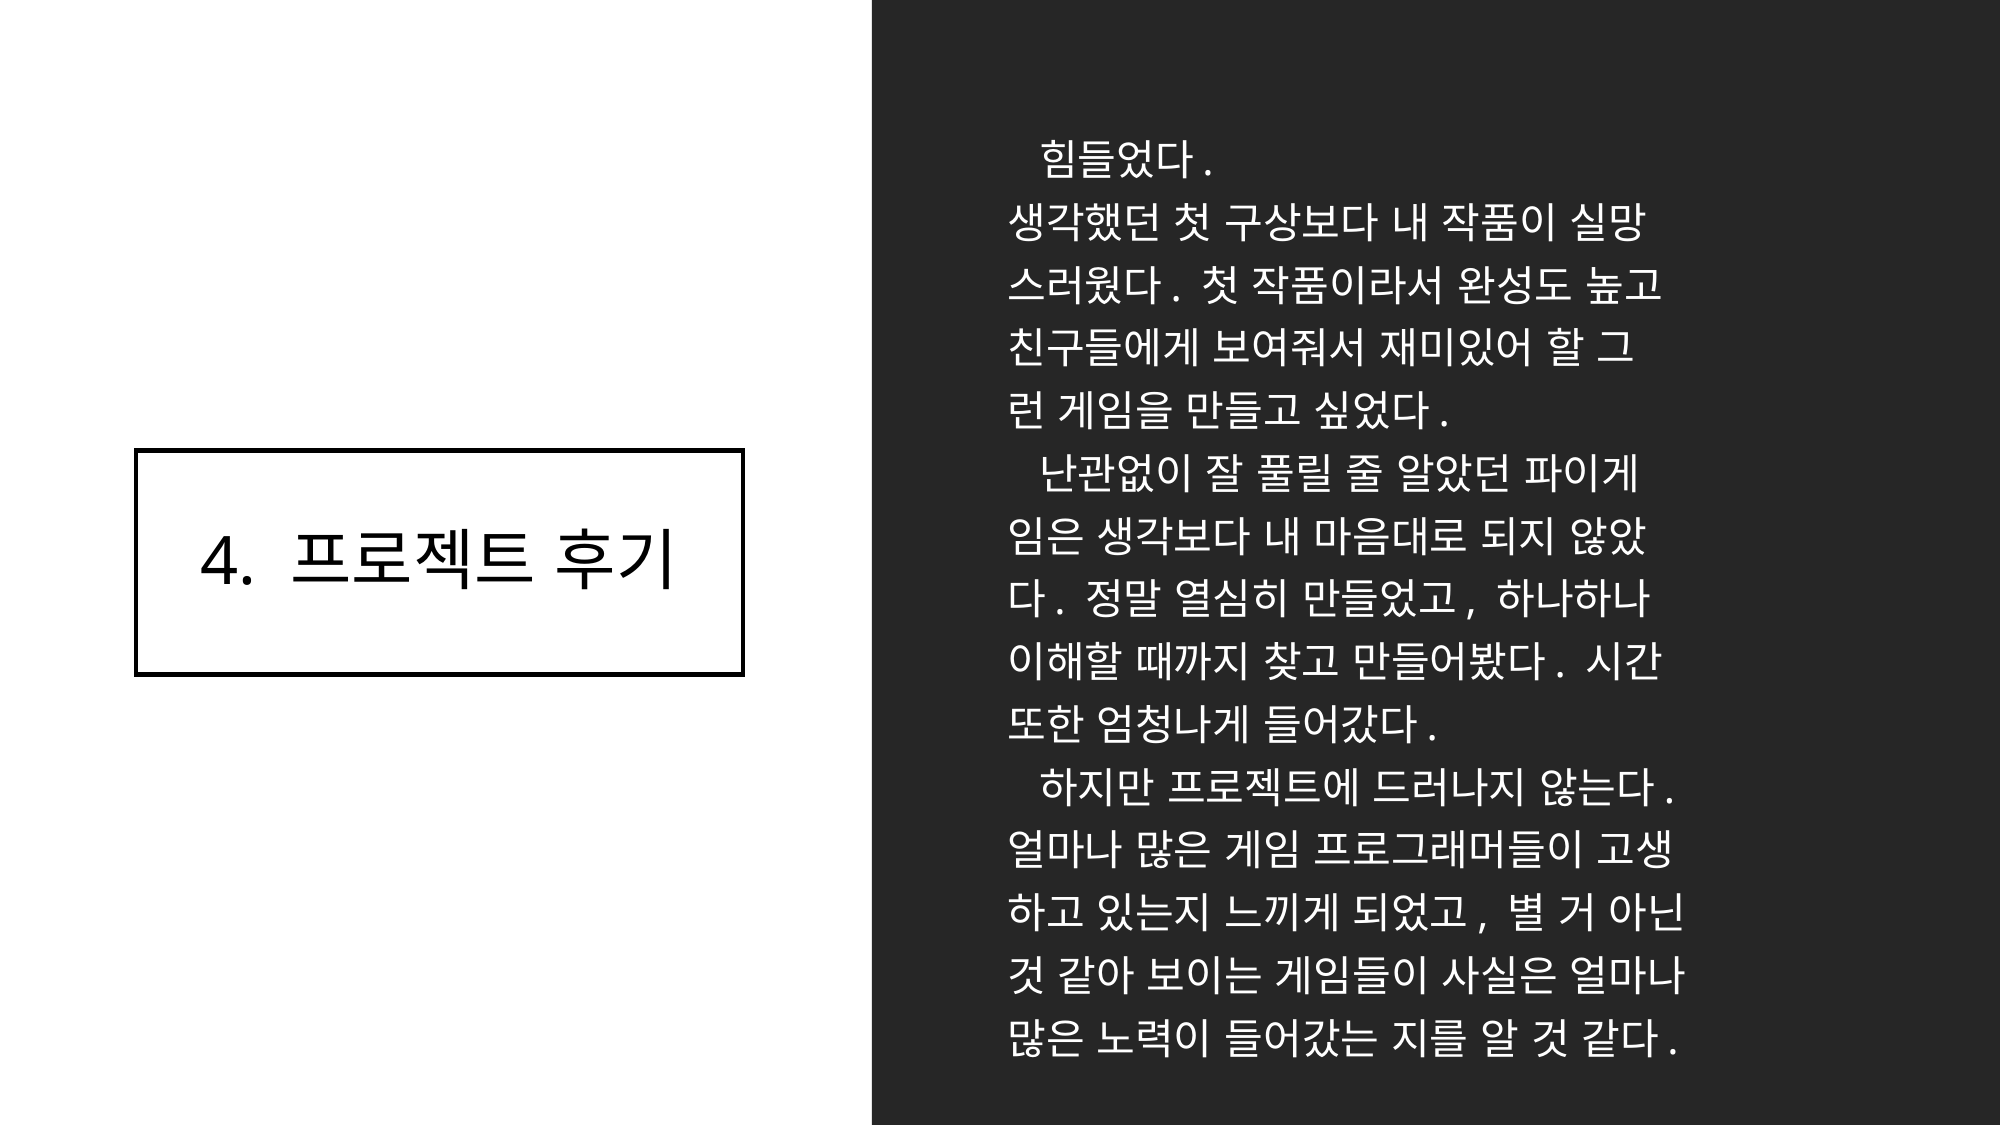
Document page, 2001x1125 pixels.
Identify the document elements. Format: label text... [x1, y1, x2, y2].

list 힘들었다. 생각했던 첫 구상보다 내 작품이 실망 스러웠다. 첫 작품이라서 완성도 높고 친구들에게 보여줘서 재미있어 할 그 런 게임을 만들고 싶었다. 난관없이 잘 풀릴 줄 알았던 파이게 임은 생각보다 내 마음대로 되지 않았 다. 정말 열심히 만들었고, 하나하나 이해할 때까지 찾고 만들어봤다. 시간 또한 엄청나게 들어갔다. 하지만 프로젝트에 드러나지 않는다. 얼마나 많은 게임 프로그래머들이 고생 하고 있는지 느끼게 되었고, 별 거 아닌 것 같아 보이는 게임들이 사실은 얼마나 많은 노력이 들어갔는 지를 알 것 같다. [992, 131, 1880, 1072]
title 4. 프로젝트 후기 [136, 450, 743, 675]
text_box [871, 0, 2000, 1125]
